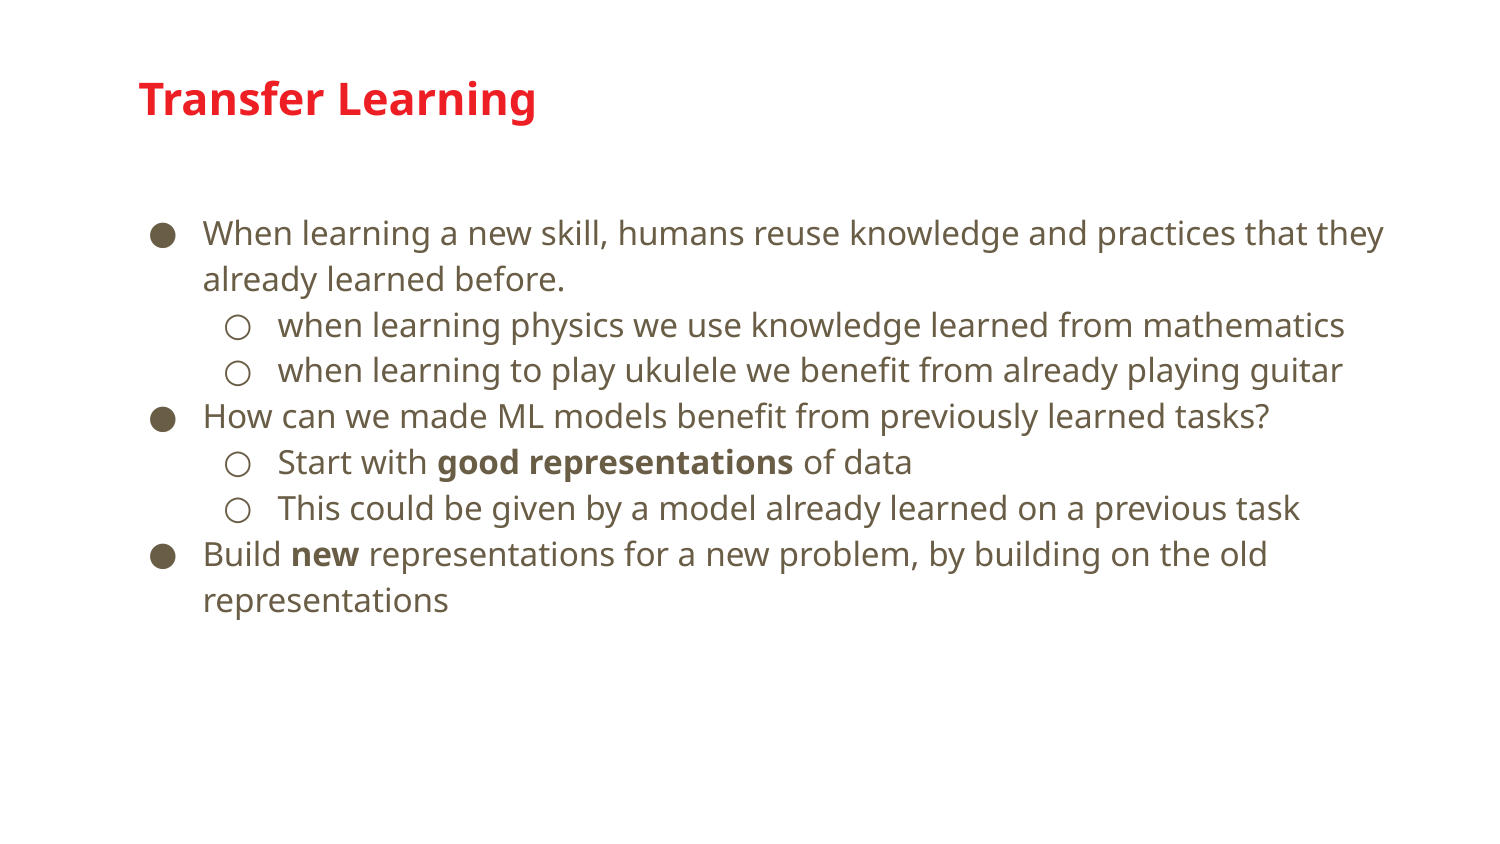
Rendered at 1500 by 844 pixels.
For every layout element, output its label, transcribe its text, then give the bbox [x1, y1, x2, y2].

title Transfer Learning [123, 54, 629, 140]
list When learning a new skill, humans reuse knowledge and practices that they already learned before. when learning physics we use knowledge learned from mathematics when learning to play ukulele we benefit from already playing guitar How can we made ML models benefit from previously learned tasks? Start with good representations of data This could be given by a model already learned on a previous task Build new representations for a new problem, by building on the old representations [112, 191, 1421, 717]
